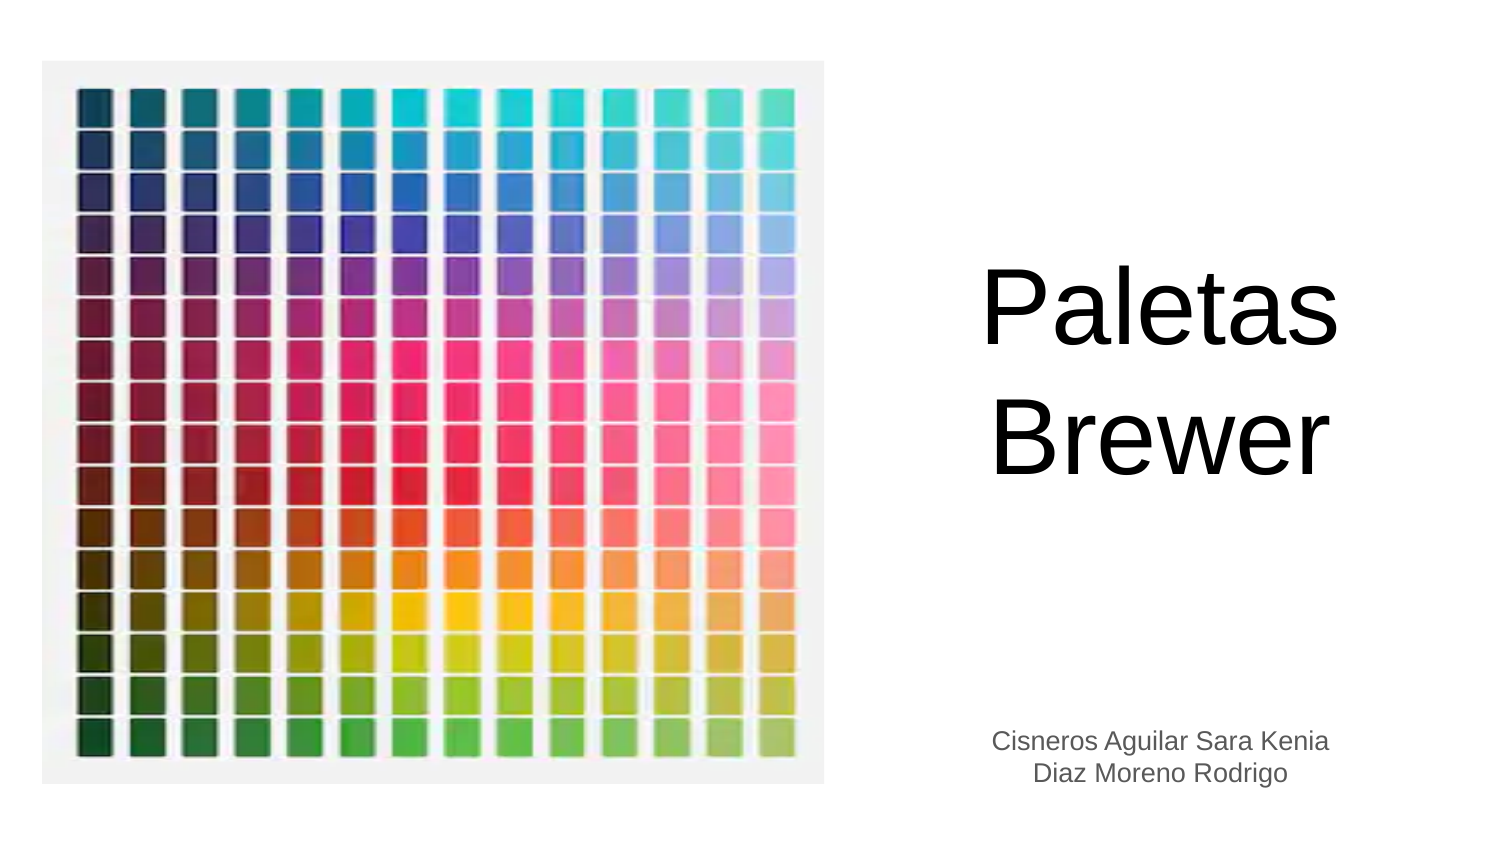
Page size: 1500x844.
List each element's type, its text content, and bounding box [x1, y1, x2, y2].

title Paletas Brewer [882, 183, 1438, 512]
picture [42, 30, 825, 814]
subtitle Cisneros Aguilar Sara Kenia Diaz Moreno Rodrigo [848, 707, 1473, 799]
